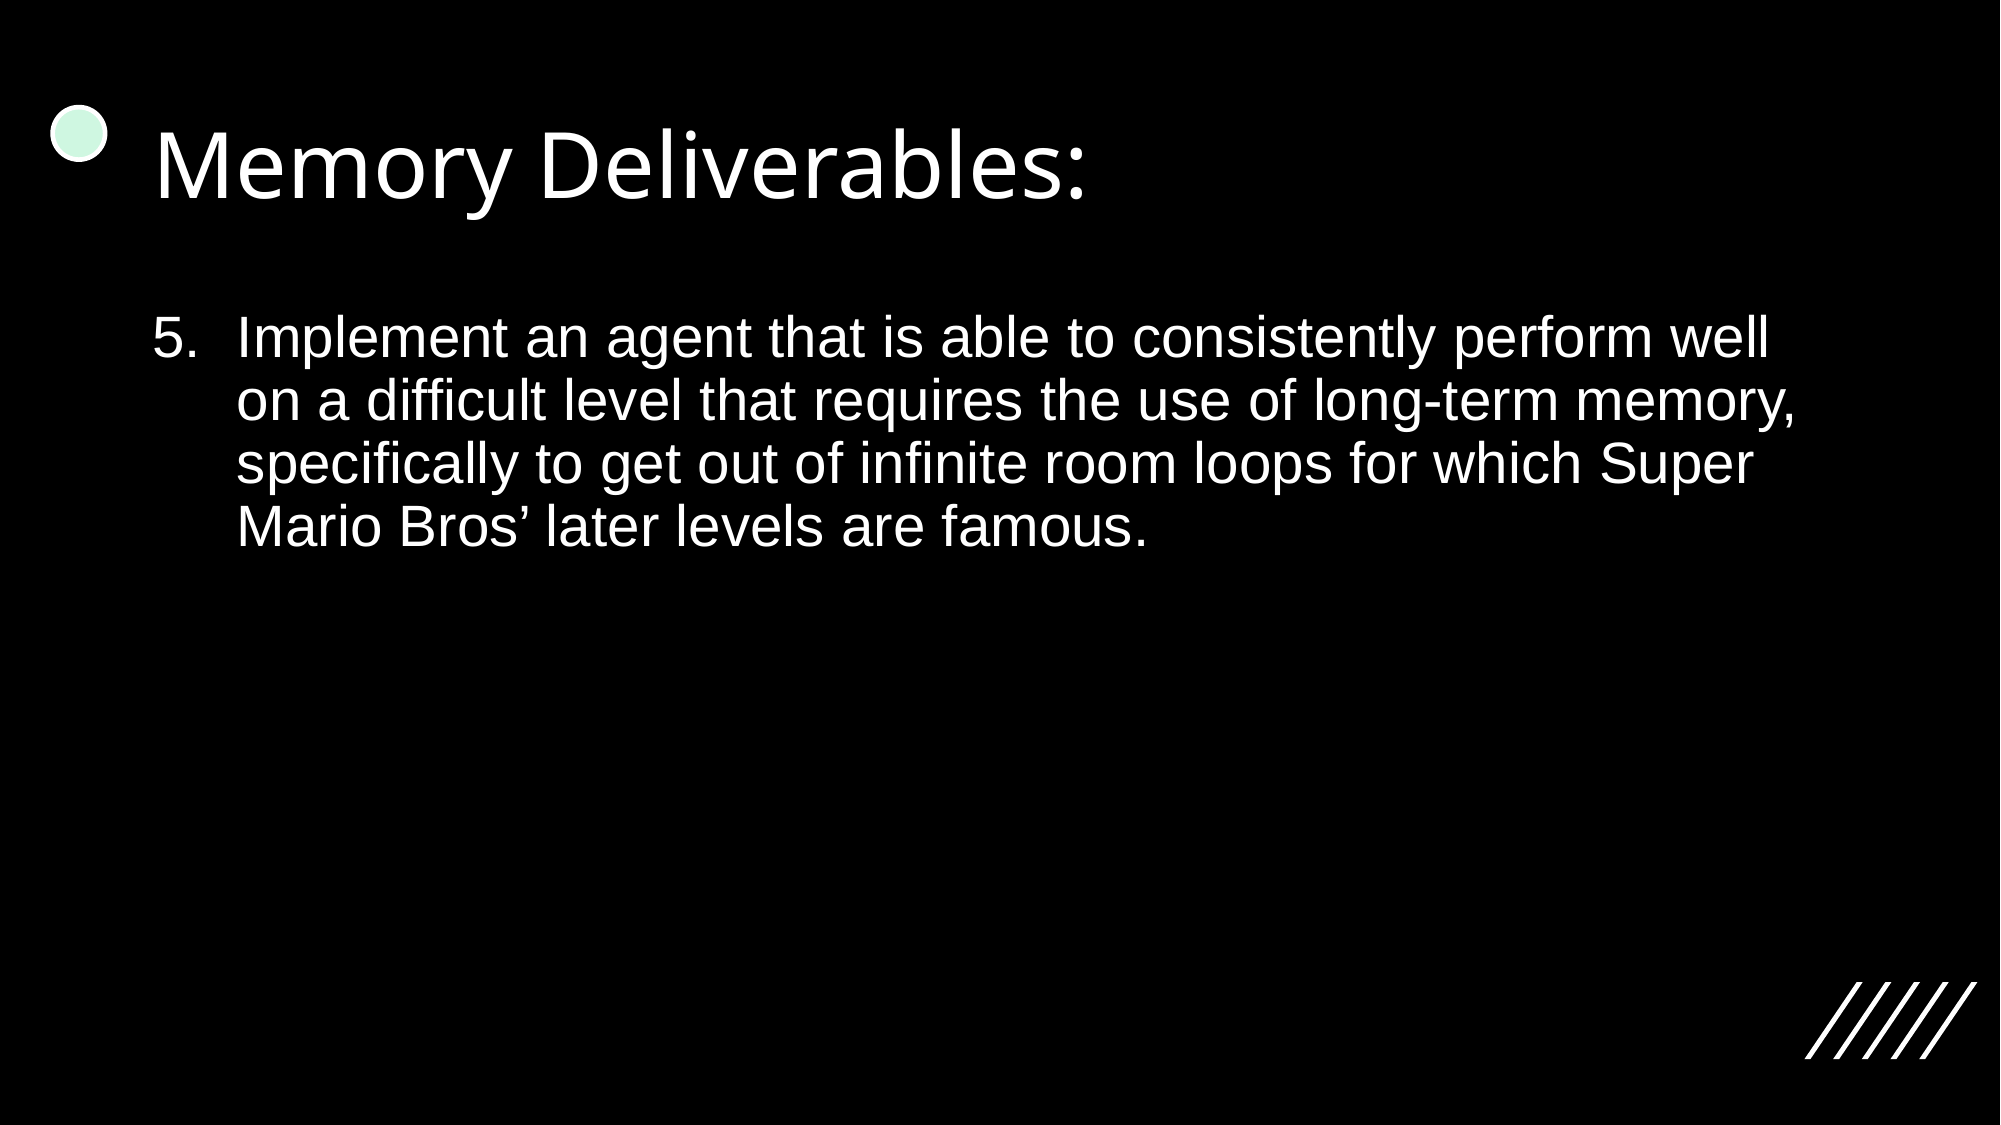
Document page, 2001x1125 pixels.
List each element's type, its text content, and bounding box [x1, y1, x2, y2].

list Implement an agent that is able to consistently perform well on a difficult level that requires the use of long-term memory, specifically to get out of infinite room loops for which Super Mario Bros’ later levels are famous. [137, 299, 1863, 1016]
title Memory Deliverables: [137, 59, 1863, 278]
text_box [162, 84, 1888, 303]
